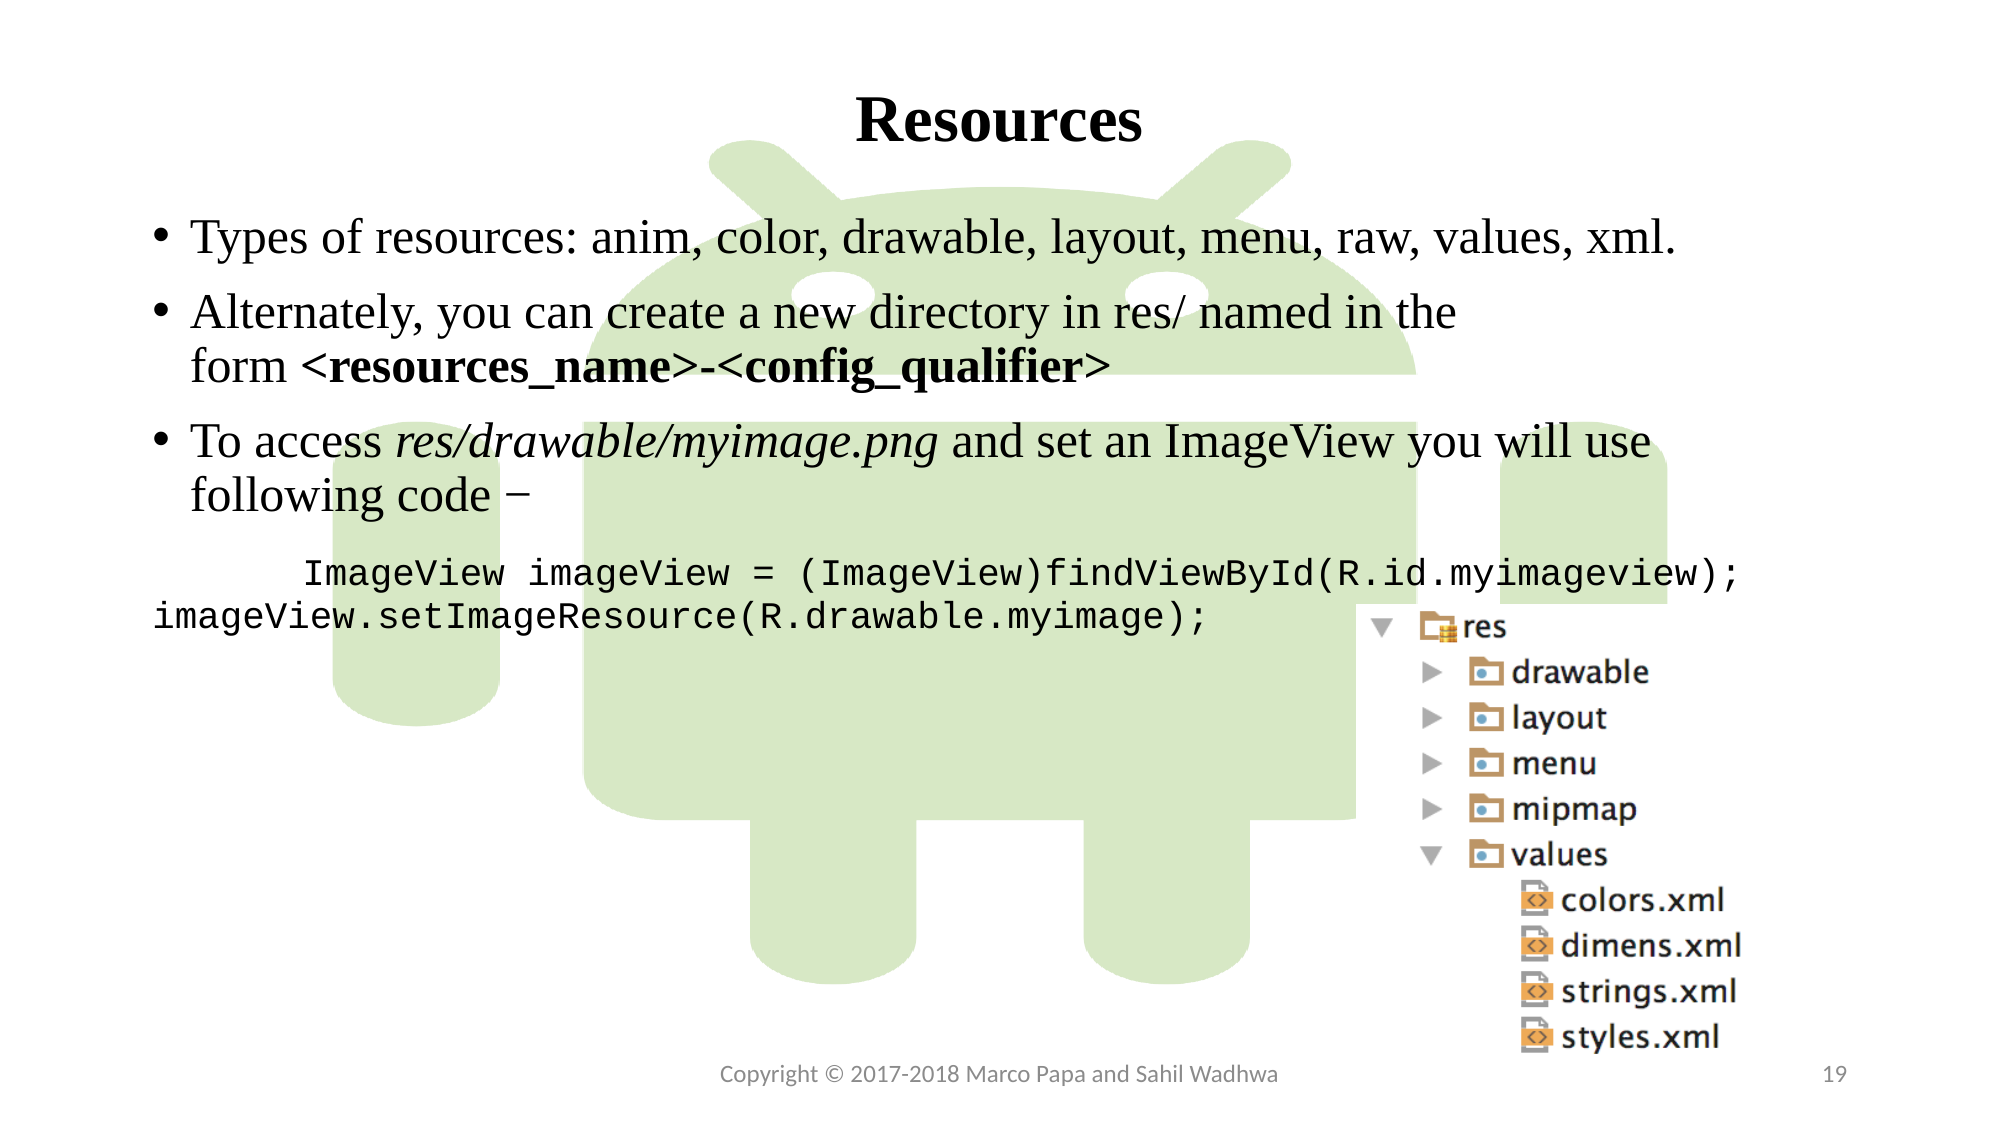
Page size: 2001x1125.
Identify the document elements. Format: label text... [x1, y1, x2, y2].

footer Copyright © 2017-2018 Marco Papa and Sahil Wadhwa [662, 1042, 1338, 1103]
title Resources [137, 59, 1863, 181]
picture [1356, 604, 1768, 1060]
list Types of resources: anim, color, drawable, layout, menu, raw, values, xml. Alternately, you can create a new directory in res/ named in the form <resources_name>-<config_qualifier> To access res/drawable/myimage.png and set an ImageView you will use following code − ImageView imageView = (ImageView)findViewById(R.id.myimageview); imageView.setImageResource(R.drawable.myimage); [137, 202, 1863, 1014]
slide_number 19 [1412, 1042, 1863, 1103]
